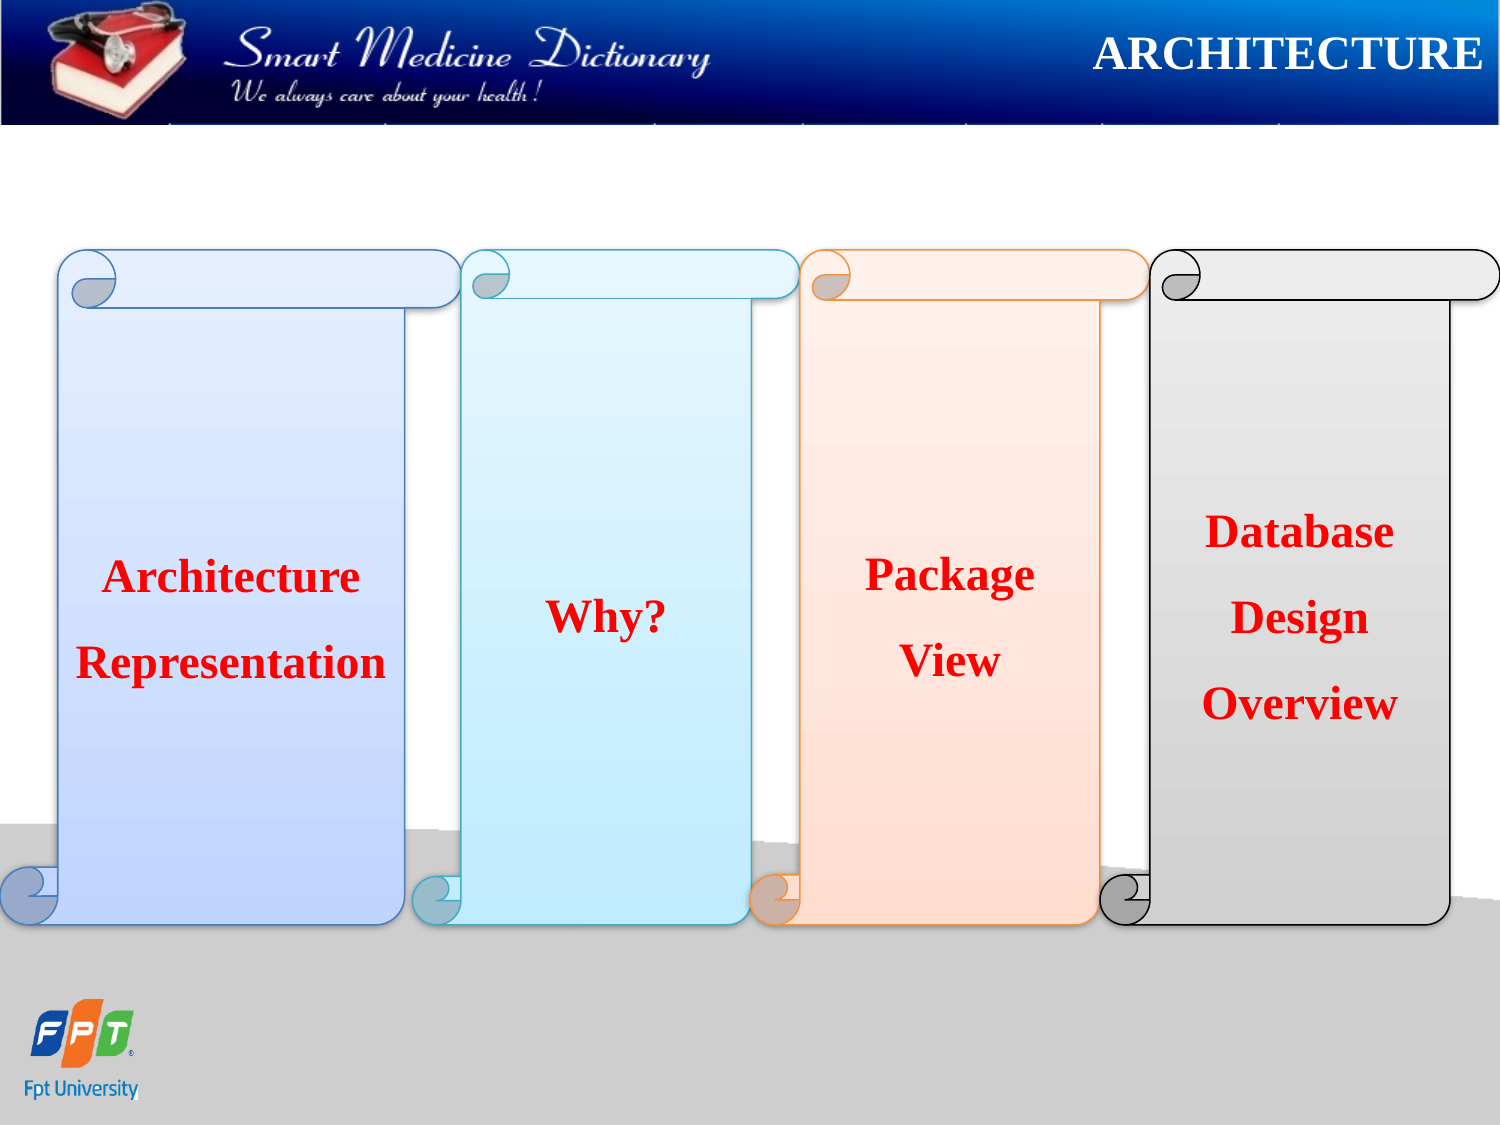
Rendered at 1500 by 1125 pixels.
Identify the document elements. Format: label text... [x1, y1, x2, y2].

picture [0, 774, 1500, 1125]
text_box Database Design Overview [1149, 249, 1500, 773]
text_box Architecture Representation [56, 249, 459, 773]
picture [0, 0, 1500, 126]
text_box Package View [799, 249, 1148, 773]
text_box Why? [460, 249, 798, 773]
